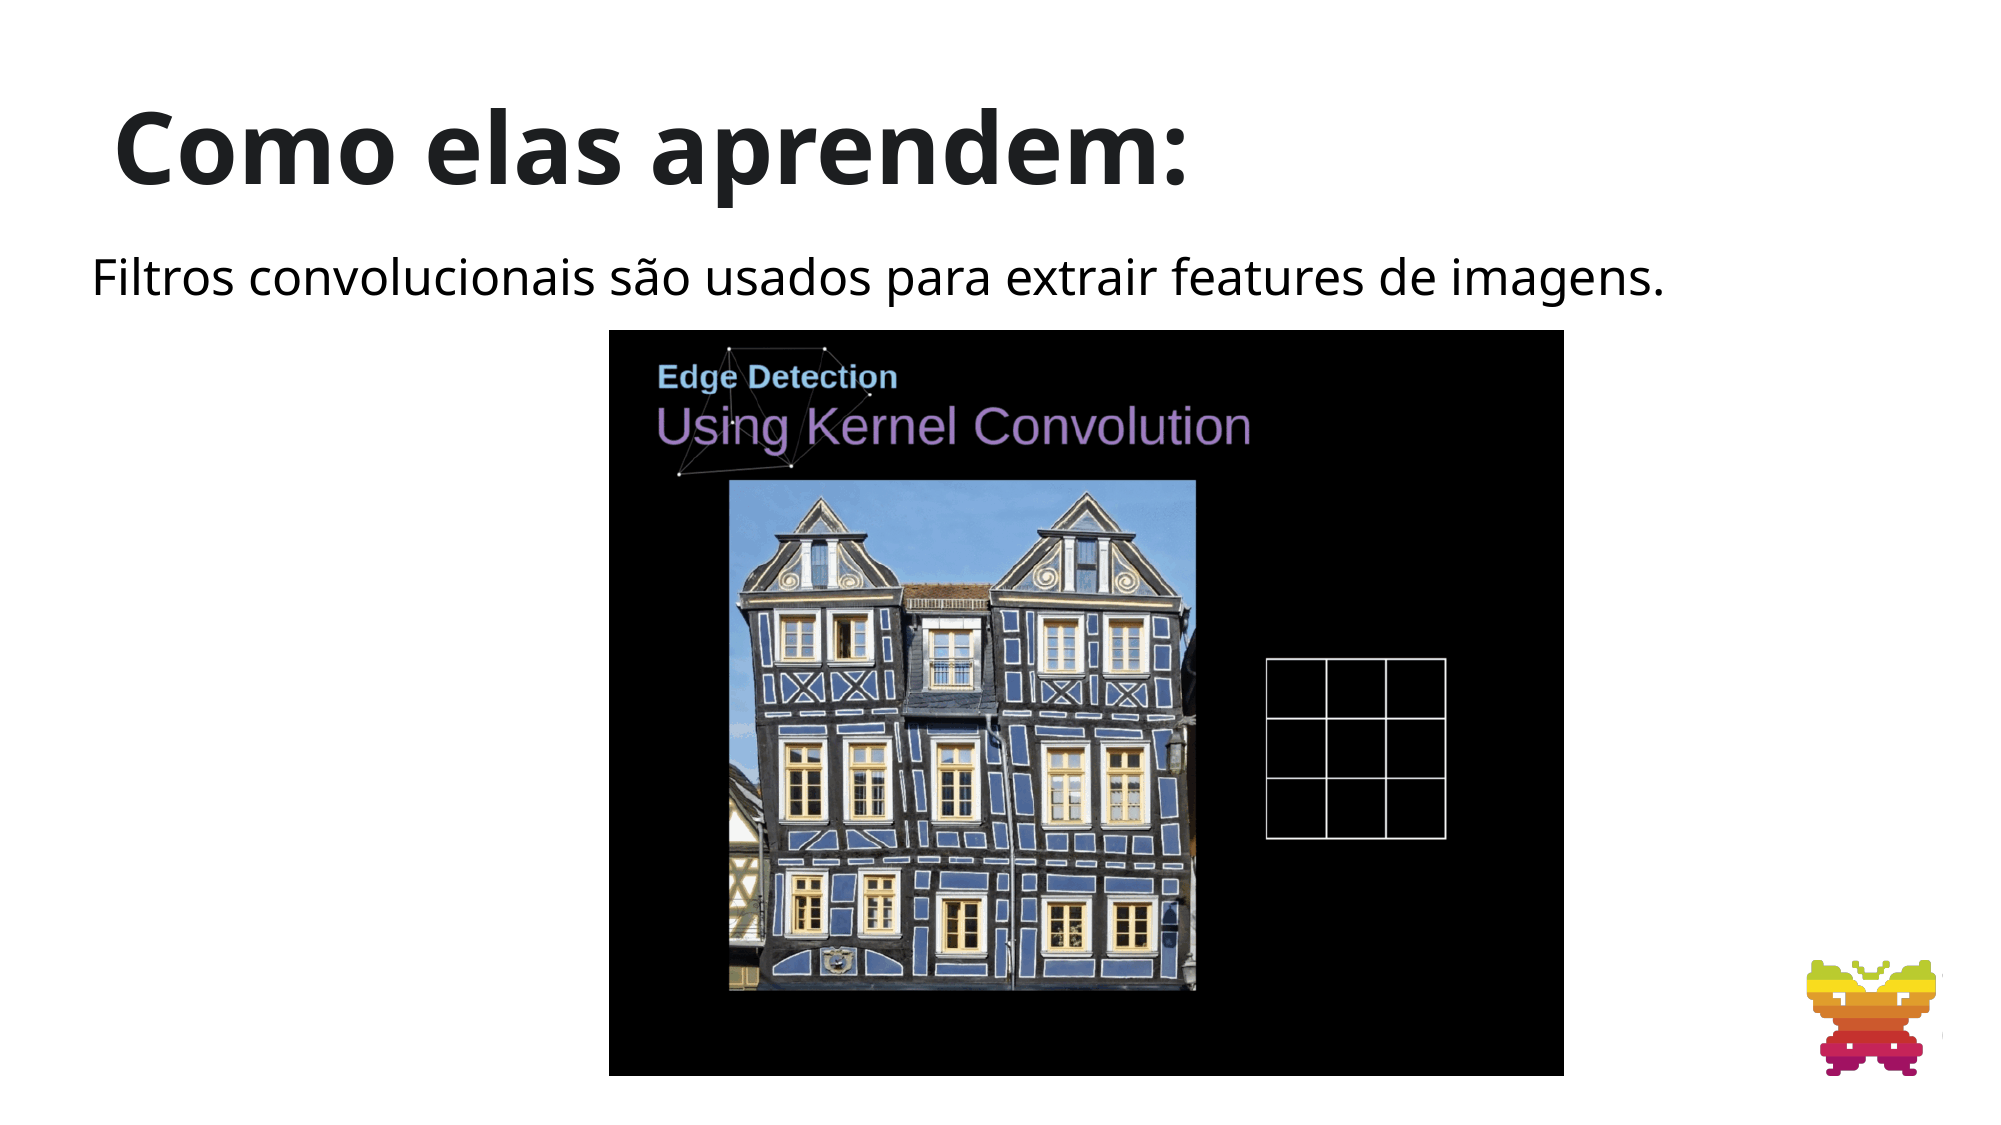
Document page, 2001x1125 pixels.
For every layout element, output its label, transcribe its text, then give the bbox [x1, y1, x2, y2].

picture [609, 330, 1564, 1077]
text_box Como elas aprendem: [112, 71, 1675, 205]
picture [1792, 960, 1944, 1077]
text_box Filtros convolucionais são usados para extrair features de imagens. [76, 230, 1924, 446]
